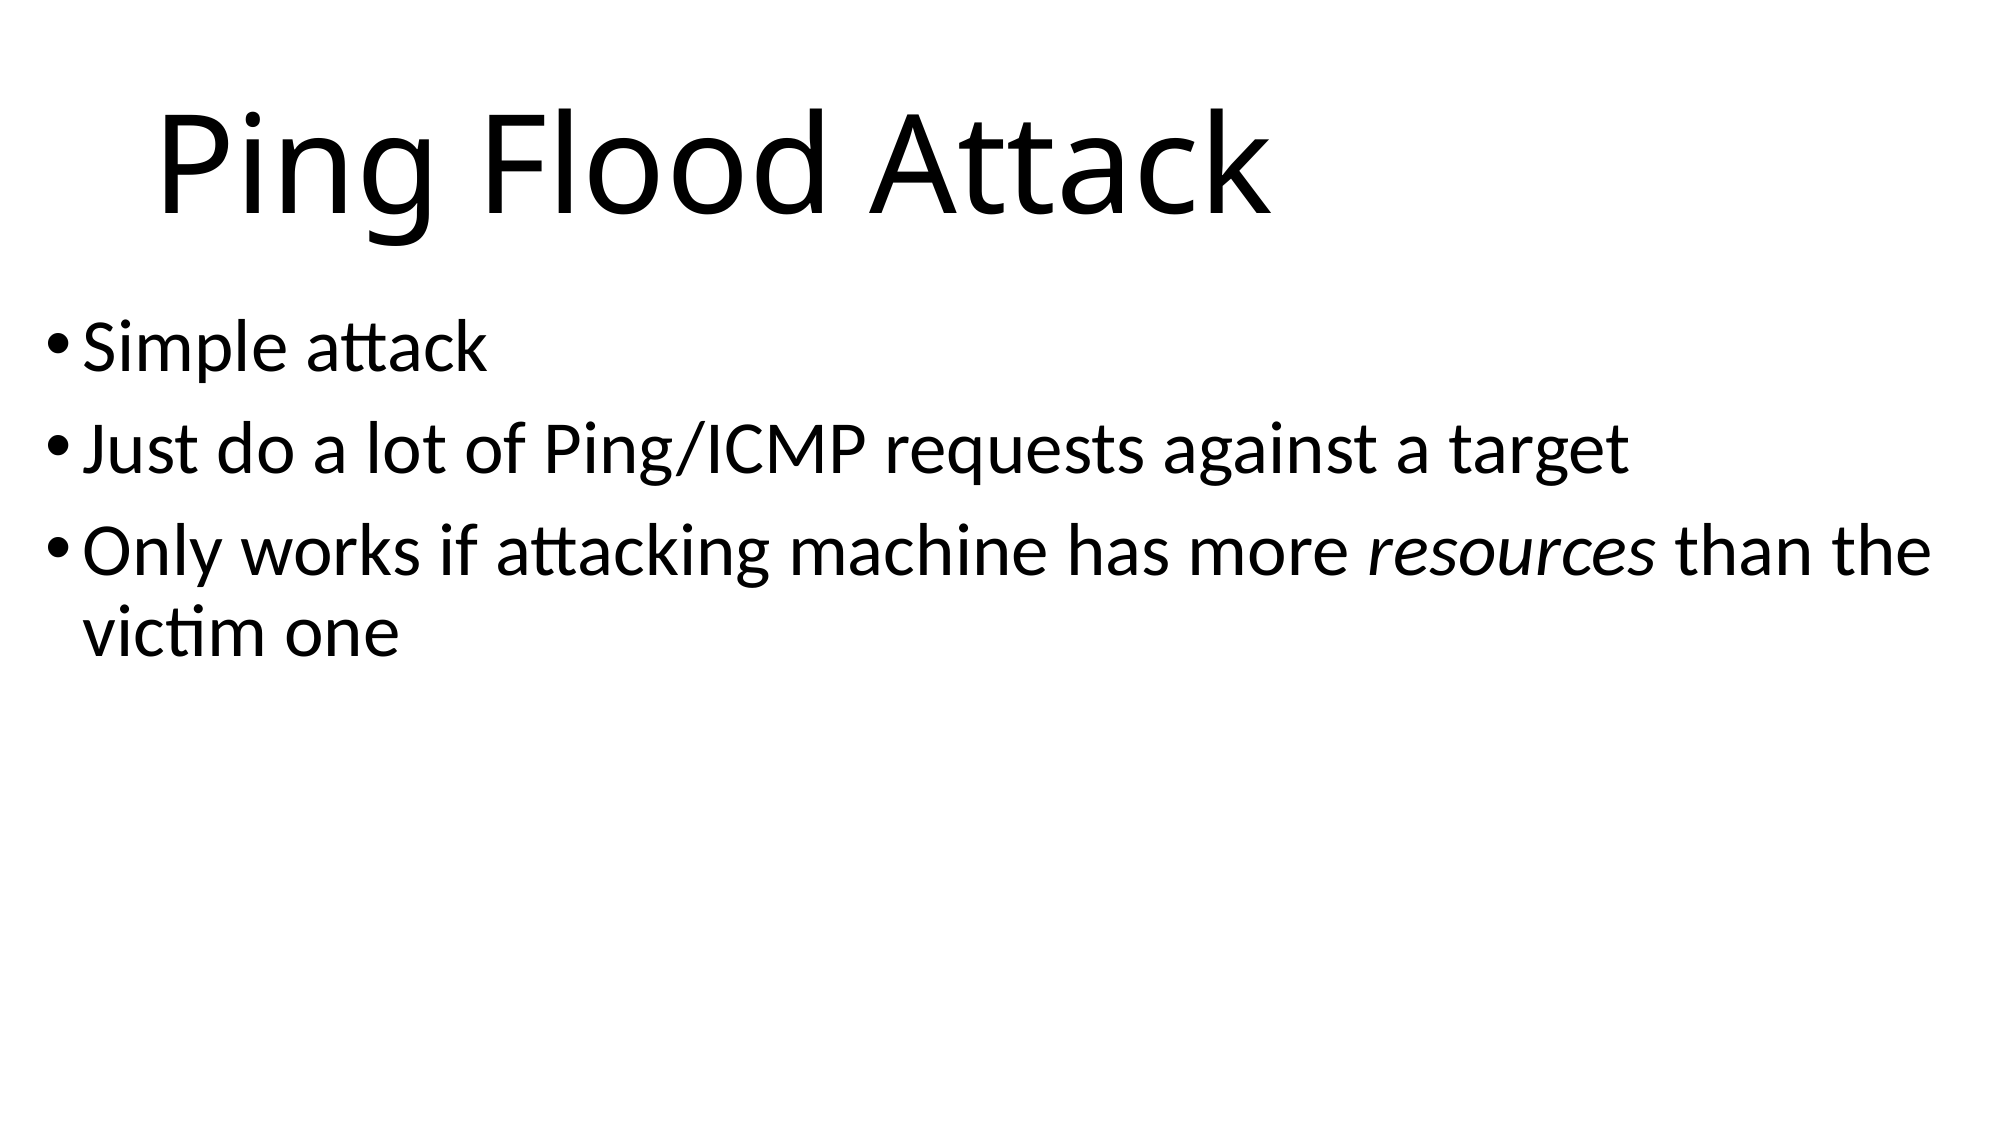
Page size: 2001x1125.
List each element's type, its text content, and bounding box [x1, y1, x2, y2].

list Simple attack Just do a lot of Ping/ICMP requests against a target Only works if attacking machine has more resources than the victim one [30, 299, 1971, 1105]
title Ping Flood Attack [137, 59, 1863, 278]
